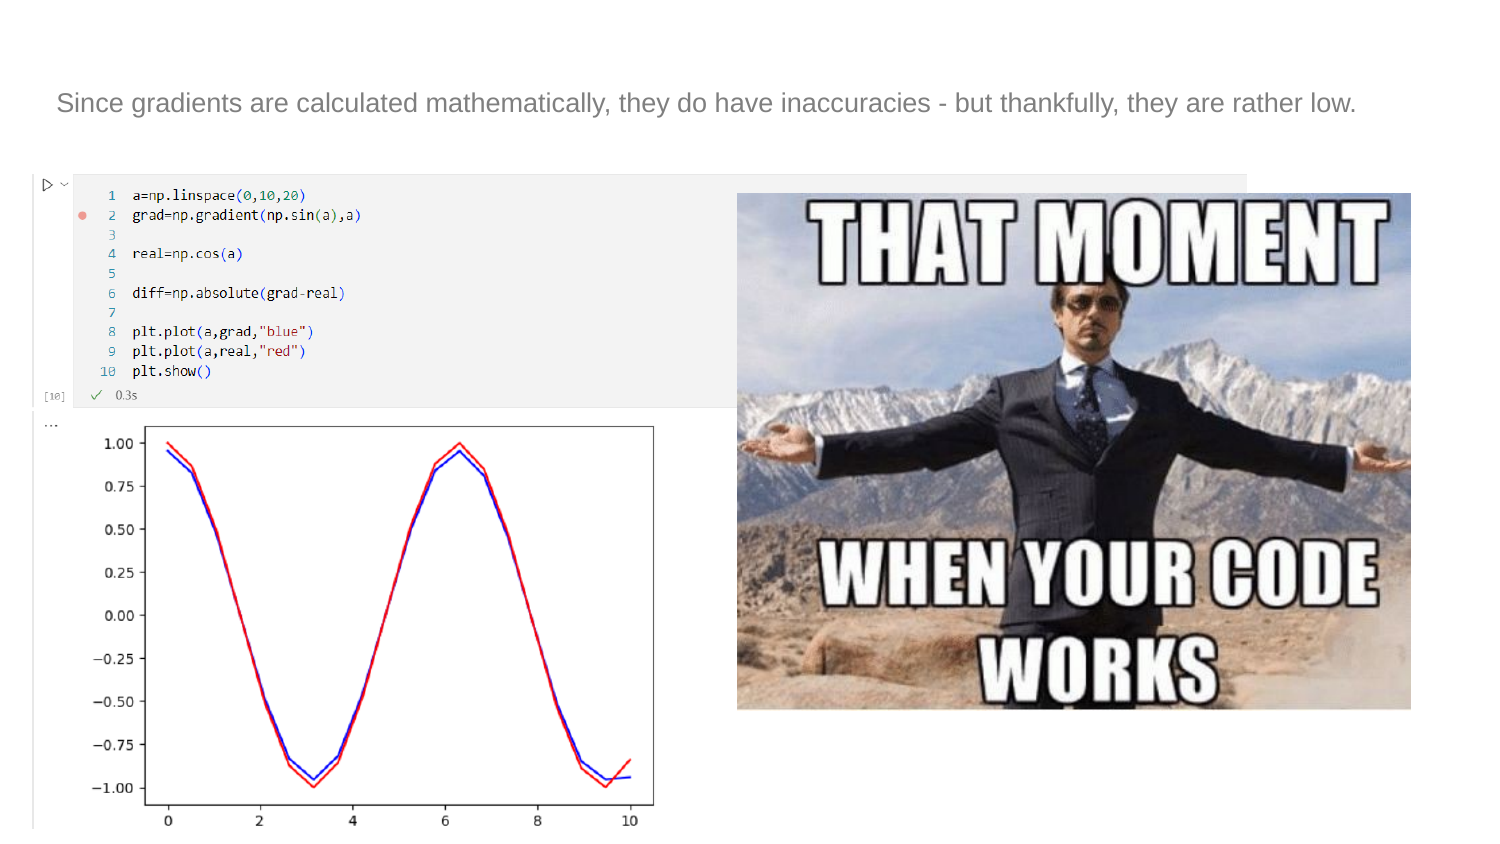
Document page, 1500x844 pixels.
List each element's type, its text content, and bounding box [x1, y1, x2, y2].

picture [31, 165, 1411, 829]
list Since gradients are calculated mathematically, they do have inaccuracies - but thankfully, they are rather low. [41, 66, 1439, 627]
